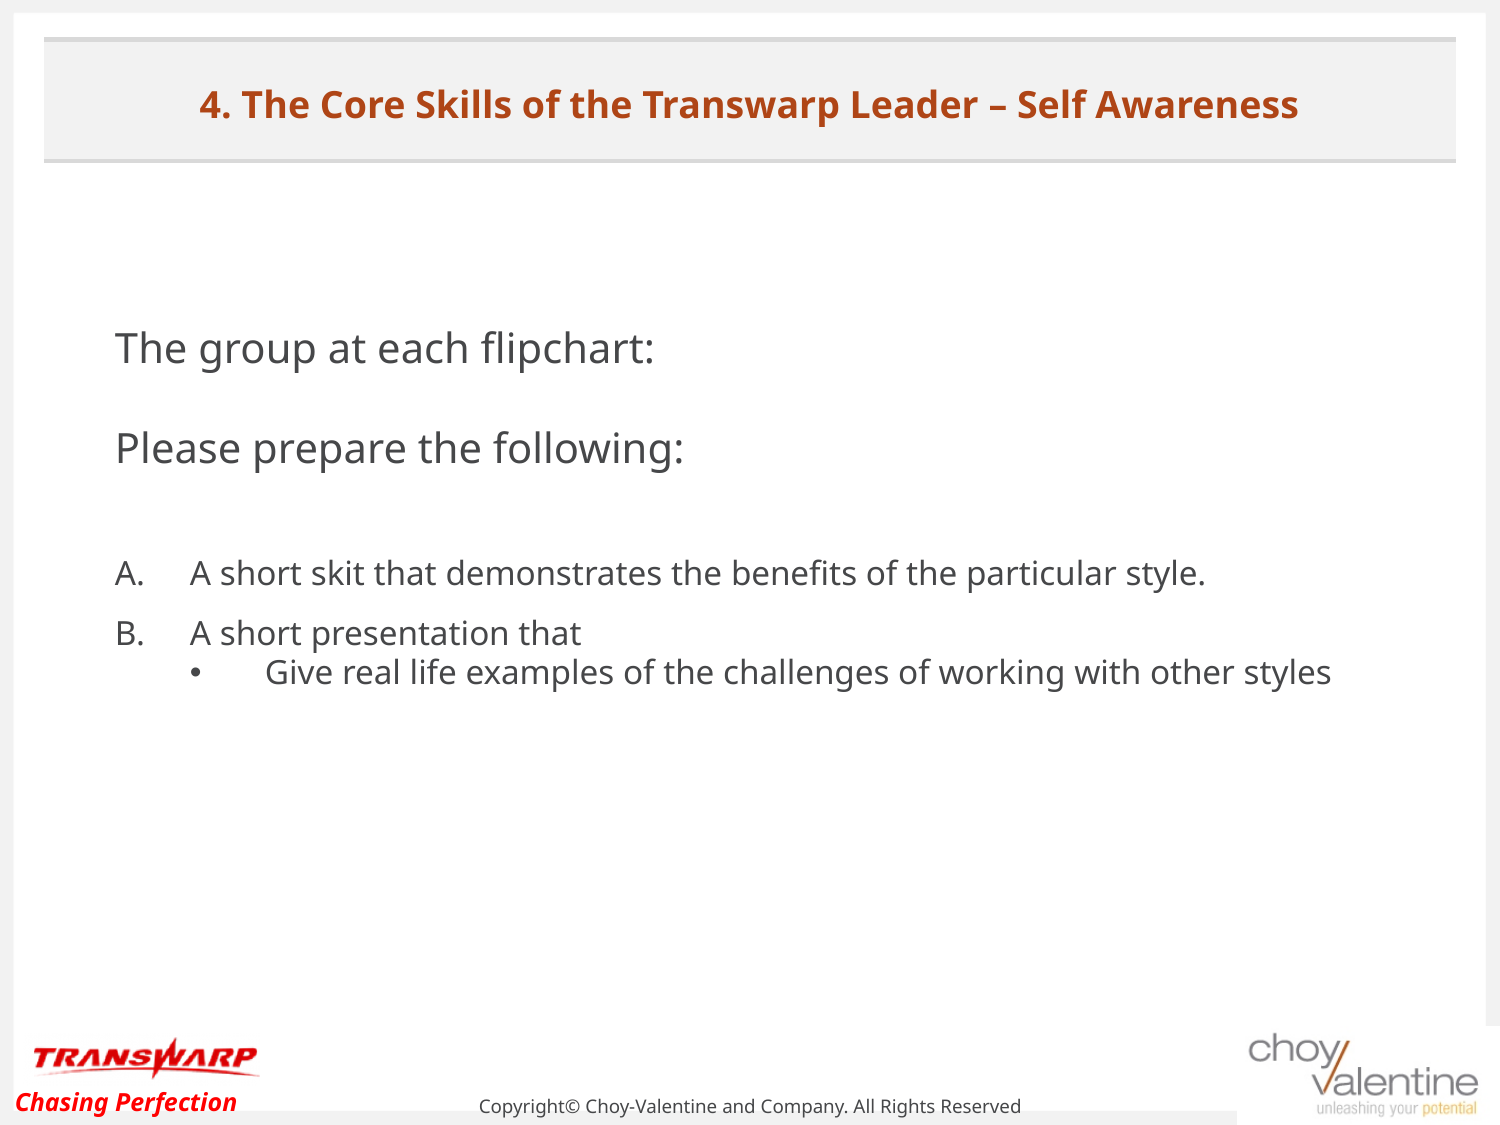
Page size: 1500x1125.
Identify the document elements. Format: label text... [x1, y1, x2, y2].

text_box The group at each flipchart: Please prepare the following: A short skit that demonstrates the benefits of the particular style. A short presentation that Give real life examples of the challenges of working with other styles [100, 314, 1400, 789]
title 4. The Core Skills of the Transwarp Leader – Self Awareness [49, 44, 1451, 163]
picture [0, 0, 1500, 1125]
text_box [0, 1033, 331, 1125]
